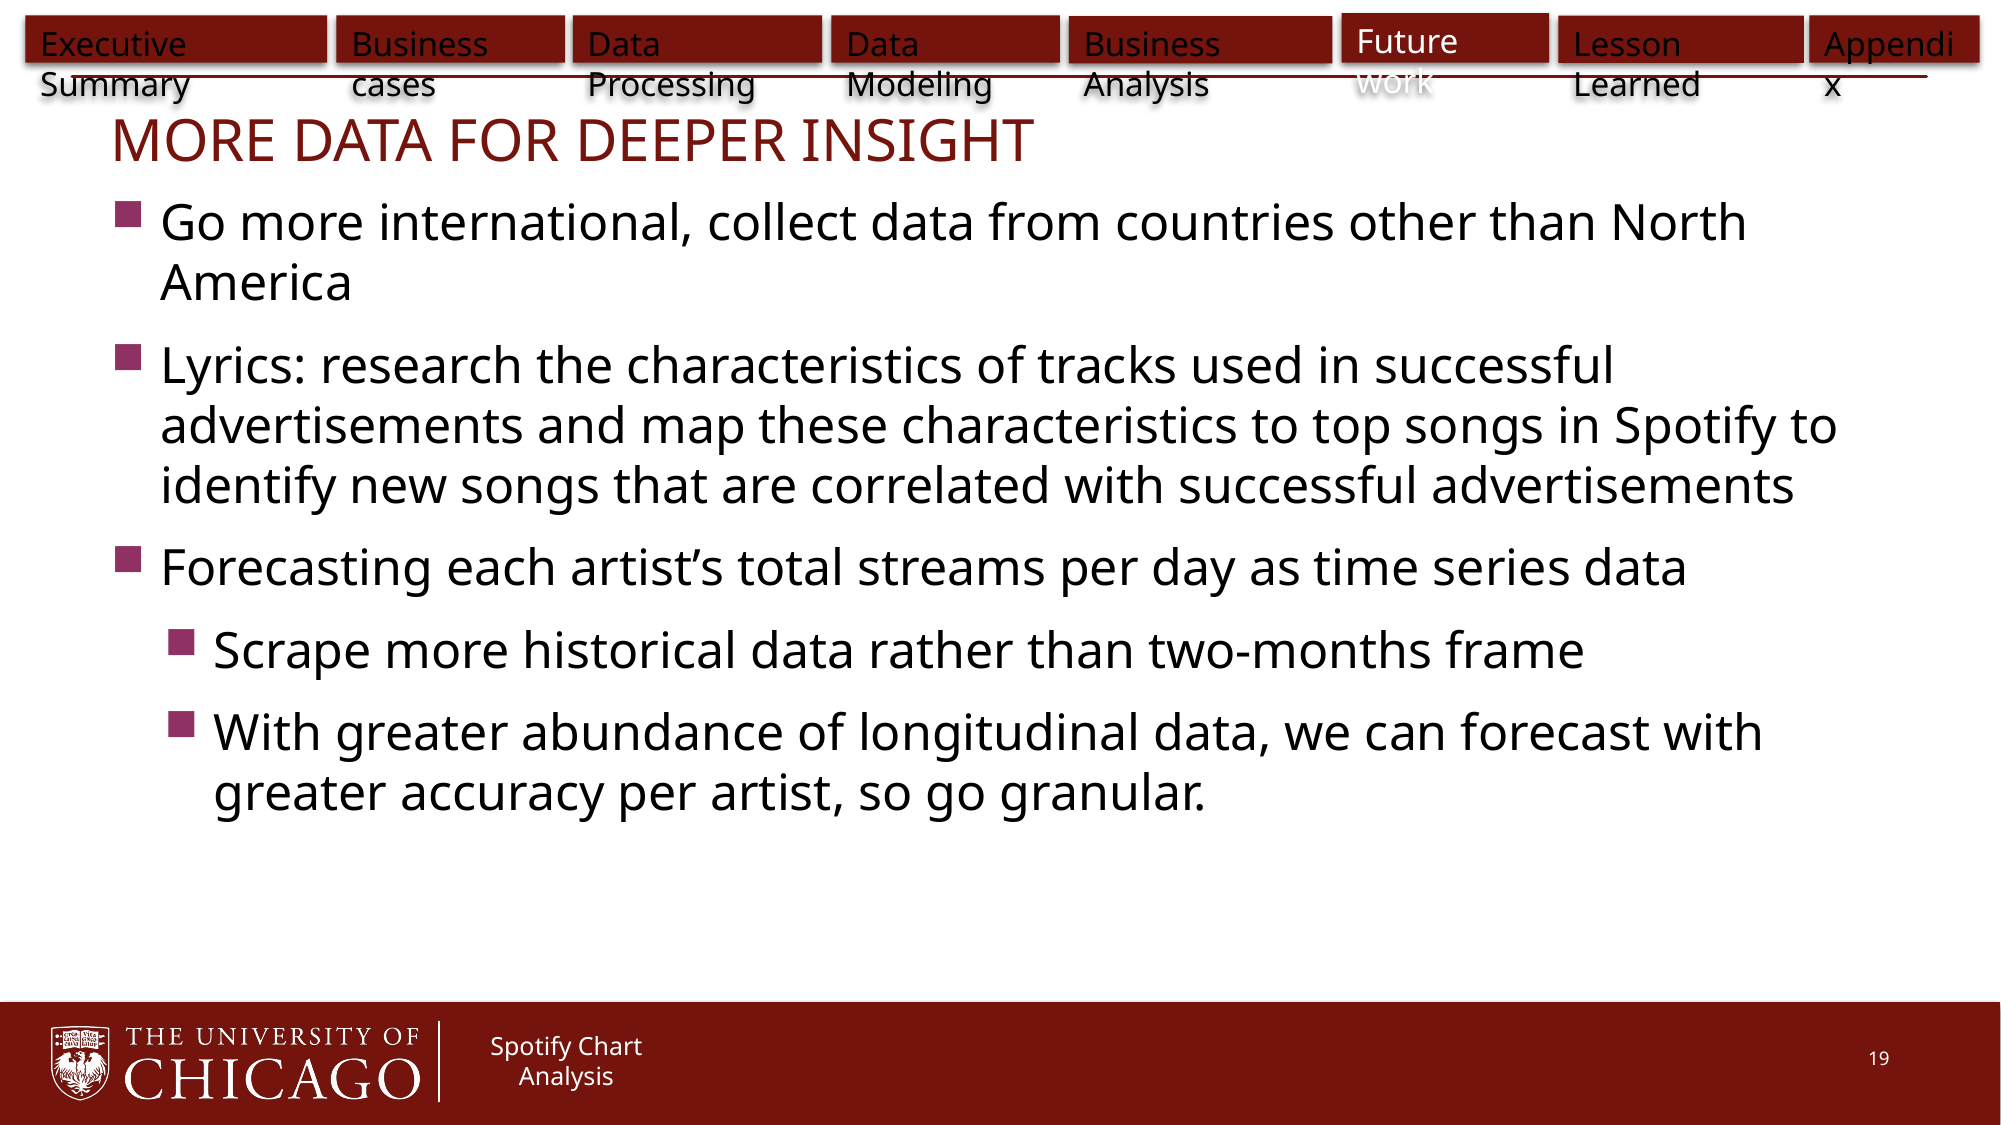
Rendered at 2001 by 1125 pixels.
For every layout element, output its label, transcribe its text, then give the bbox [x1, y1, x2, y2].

list Go more international, collect data from countries other than North America Lyrics: research the characteristics of tracks used in successful advertisements and map these characteristics to top songs in Spotify to identify new songs that are correlated with successful advertisements Forecasting each artist’s total streams per day as time series data Scrape more historical data rather than two-months frame With greater abundance of longitudinal data, we can forecast with greater accuracy per artist, so go granular. [95, 180, 1905, 897]
title More Data for Deeper Insight [95, 92, 1927, 181]
slide_number 19 [1732, 1029, 1905, 1090]
picture [51, 1026, 420, 1101]
